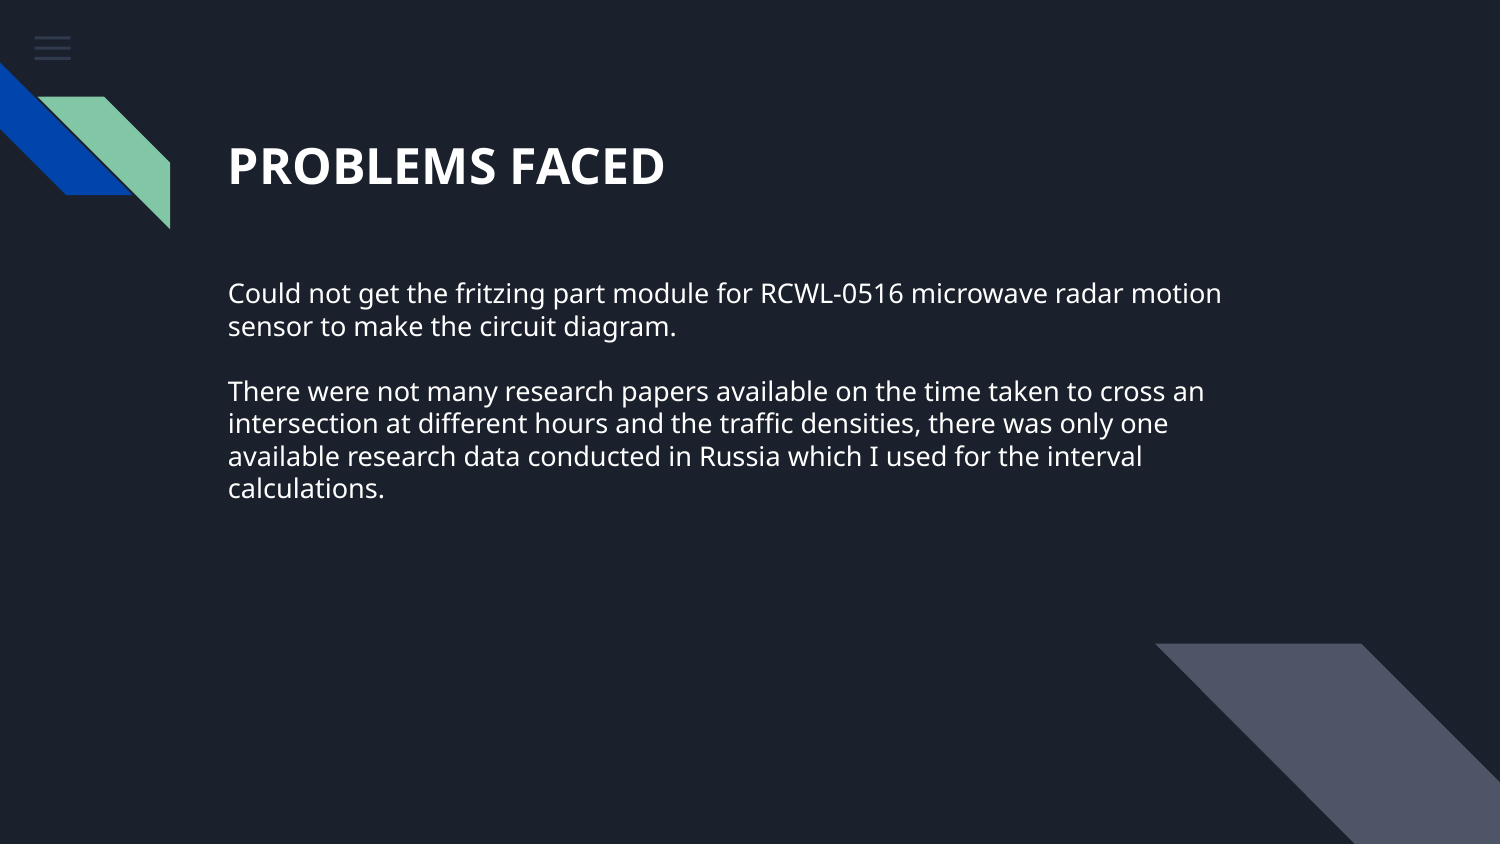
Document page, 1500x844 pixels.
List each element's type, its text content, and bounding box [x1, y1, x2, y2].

text_box [1154, 643, 1500, 844]
title PROBLEMS FACED Could not get the fritzing part module for RCWL-0516 microwave radar motion sensor to make the circuit diagram. There were not many research papers available on the time taken to cross an intersection at different hours and the traffic densities, there was only one available research data conducted in Russia which I used for the interval calculations. [212, 119, 1282, 269]
